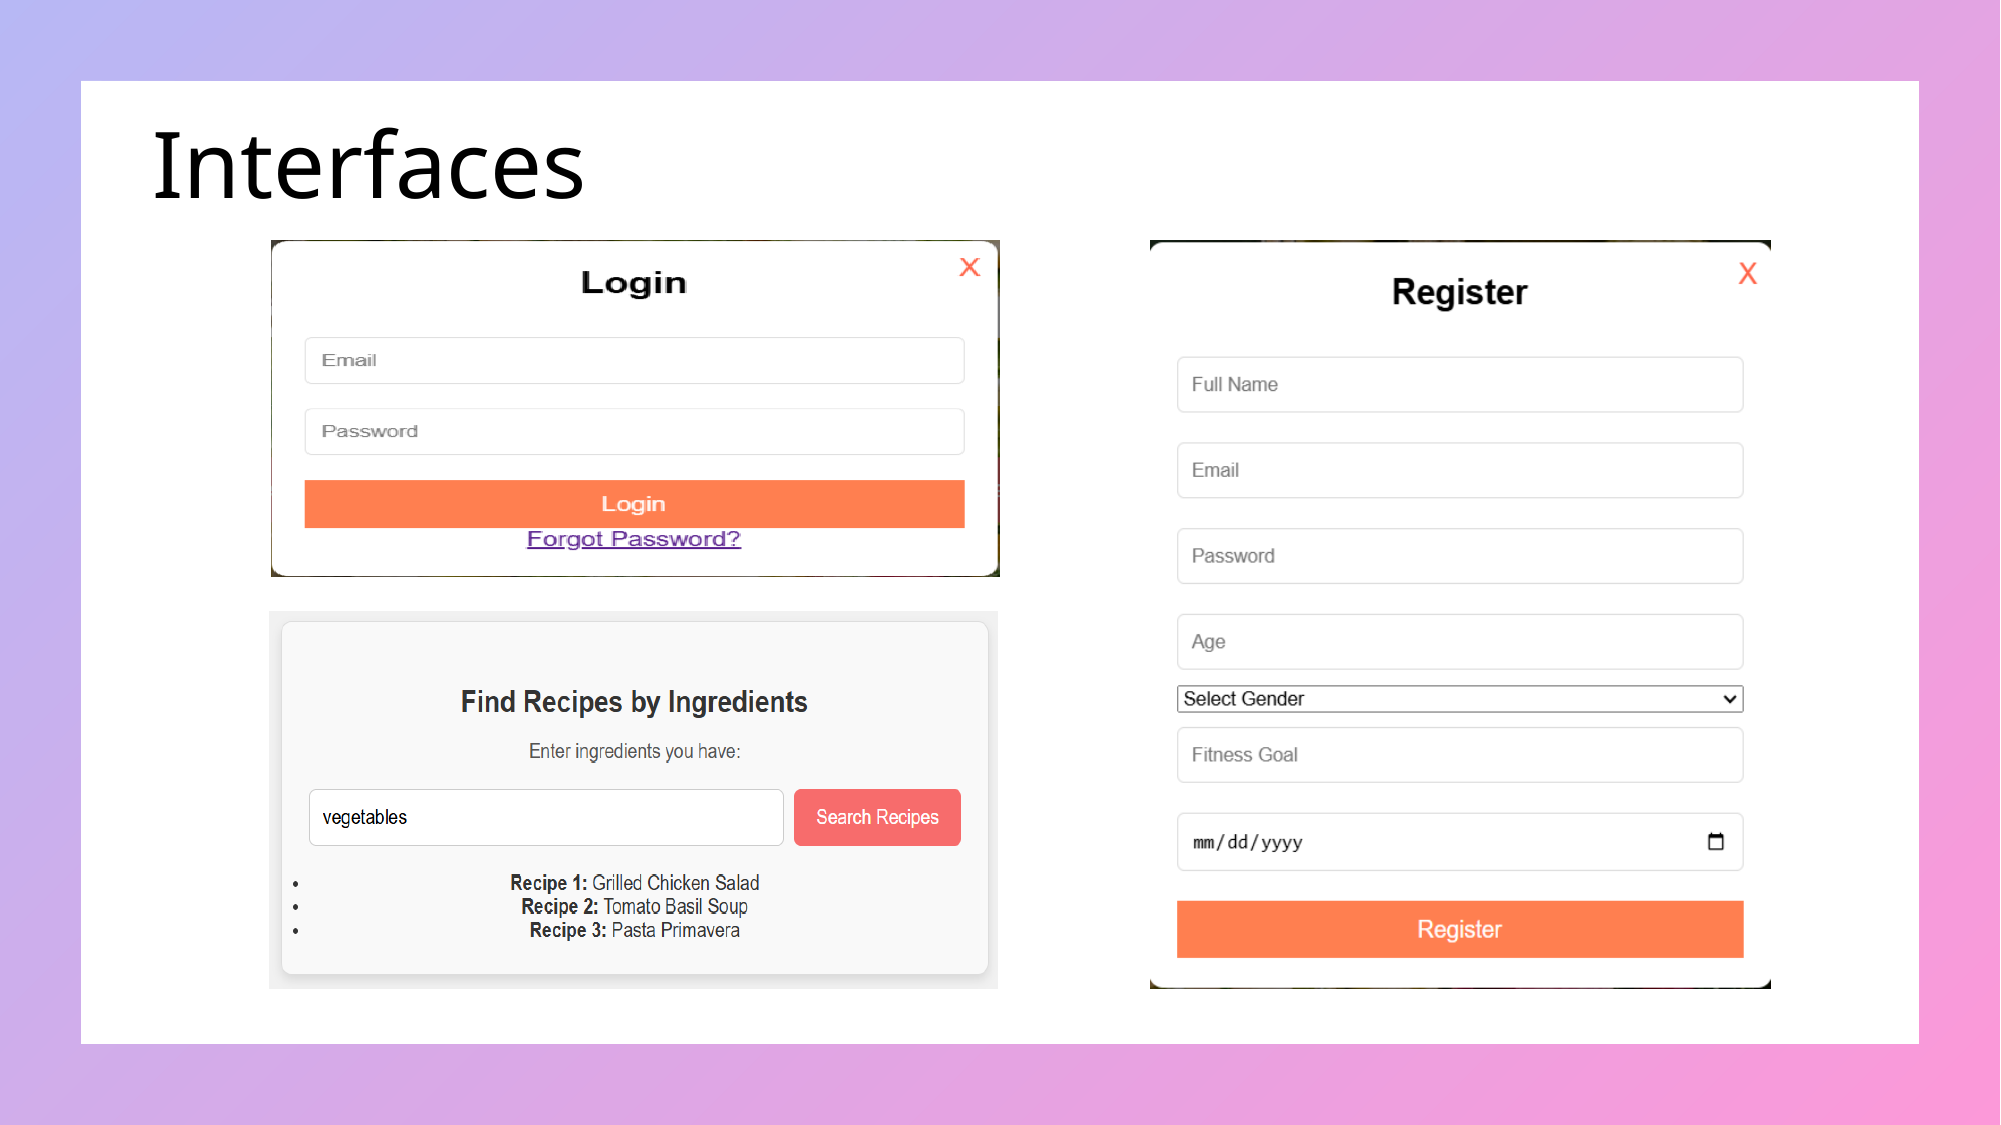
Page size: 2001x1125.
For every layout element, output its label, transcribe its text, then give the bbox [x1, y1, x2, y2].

picture [271, 240, 1000, 577]
title Interfaces [137, 111, 1863, 227]
picture [1150, 240, 1771, 989]
picture [269, 611, 998, 989]
